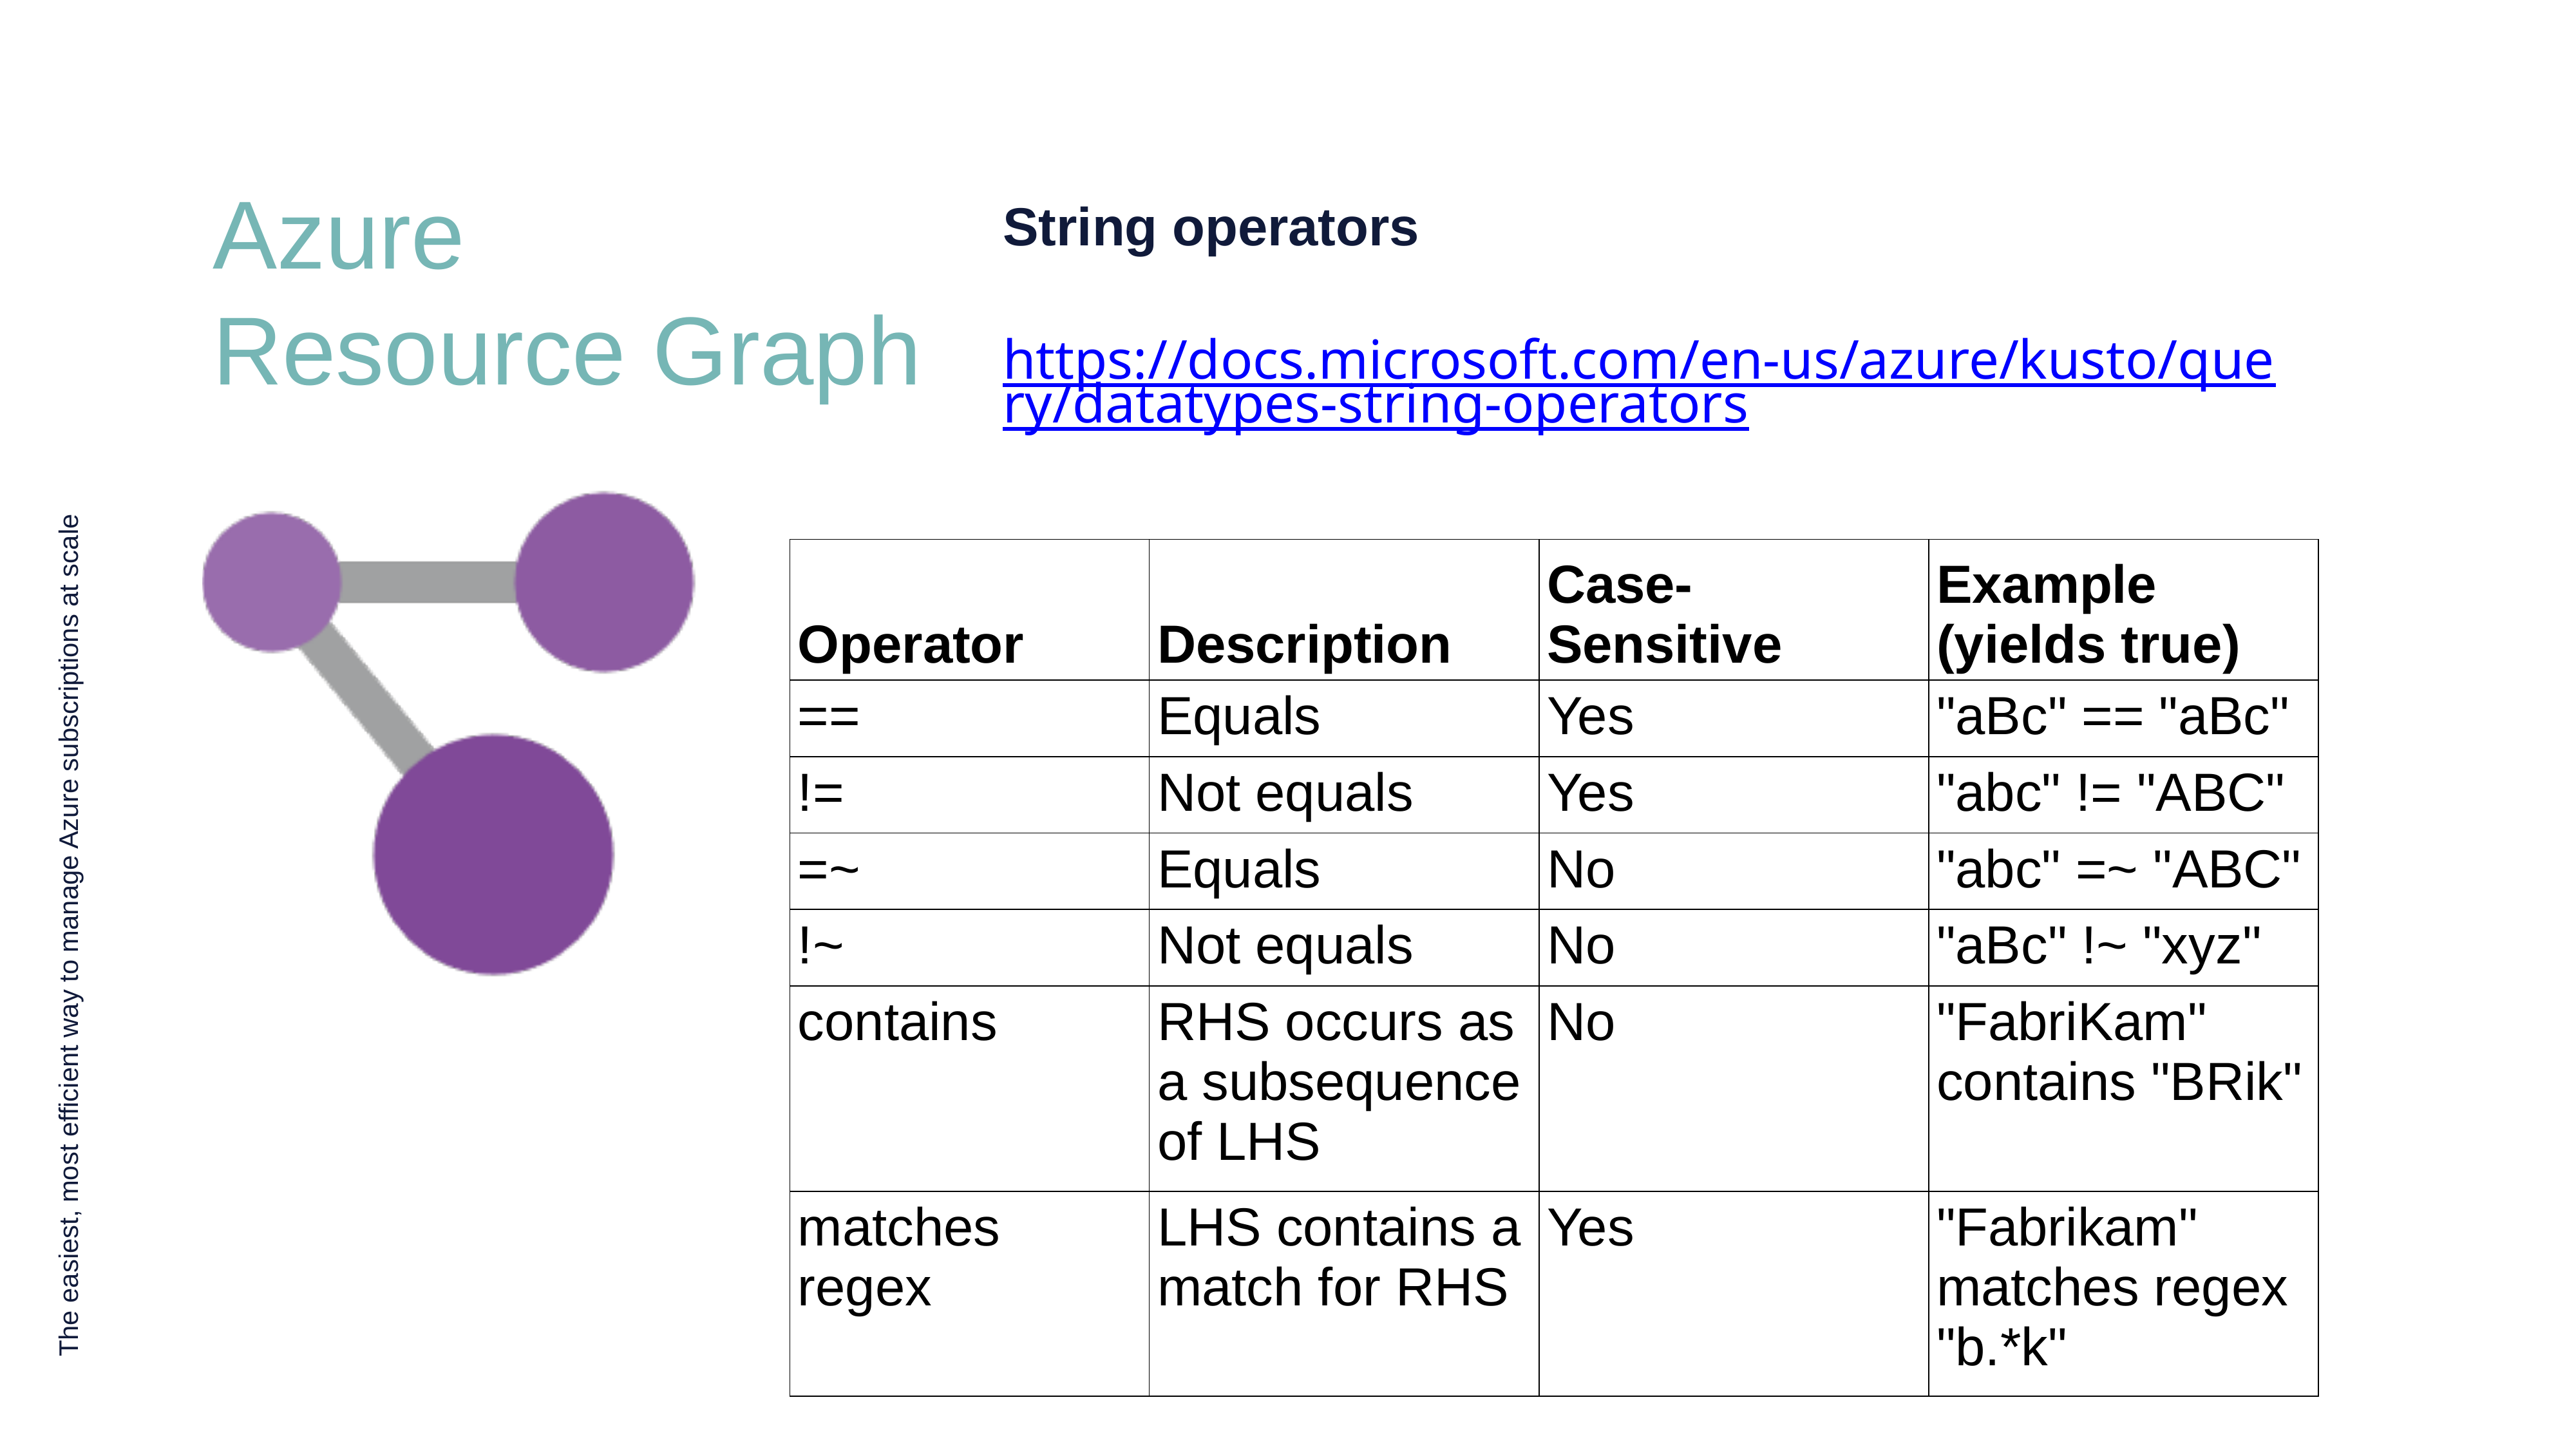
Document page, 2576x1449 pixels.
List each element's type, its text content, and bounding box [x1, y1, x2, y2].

table_cell No [1540, 987, 1928, 1191]
table_cell LHS contains a match for RHS [1150, 1192, 1539, 1396]
table_cell Equals [1150, 681, 1539, 756]
table_cell "aBc" == "aBc" [1929, 681, 2318, 756]
table_cell =~ [790, 833, 1149, 909]
table_header Description [1150, 540, 1539, 679]
table_cell Not equals [1150, 757, 1539, 833]
table_cell matches regex [790, 1192, 1149, 1396]
table_cell contains [790, 987, 1149, 1191]
table_header Case-Sensitive [1540, 540, 1928, 679]
table_cell Yes [1540, 757, 1928, 833]
table_cell "Fabrikam" matches regex "b.*k" [1929, 1192, 2318, 1396]
table_cell Yes [1540, 1192, 1928, 1396]
text_box The easiest, most efficient way to manage Azure subscriptions at scale [43, 84, 91, 1365]
table_cell Equals [1150, 833, 1539, 909]
table_cell "abc" != "ABC" [1929, 757, 2318, 833]
table_cell !~ [790, 910, 1149, 985]
table_cell != [790, 757, 1149, 833]
table_header Example (yields true) [1929, 540, 2318, 679]
text_box String operators https://docs.microsoft.com/en-us/azure/kusto/query/datatypes-string-operators [995, 184, 2304, 398]
table_cell == [790, 681, 1149, 756]
picture [202, 482, 706, 987]
table_cell "aBc" !~ "xyz" [1929, 910, 2318, 985]
table_header Operator [790, 540, 1149, 679]
table_cell No [1540, 910, 1928, 985]
table_cell Not equals [1150, 910, 1539, 985]
table_cell No [1540, 833, 1928, 909]
table_cell "abc" =~ "ABC" [1929, 833, 2318, 909]
text_box Azure Resource Graph [205, 164, 930, 412]
table_cell Yes [1540, 681, 1928, 756]
table_cell RHS occurs as a subsequence of LHS [1150, 987, 1539, 1191]
table_cell "FabriKam" contains "BRik" [1929, 987, 2318, 1191]
